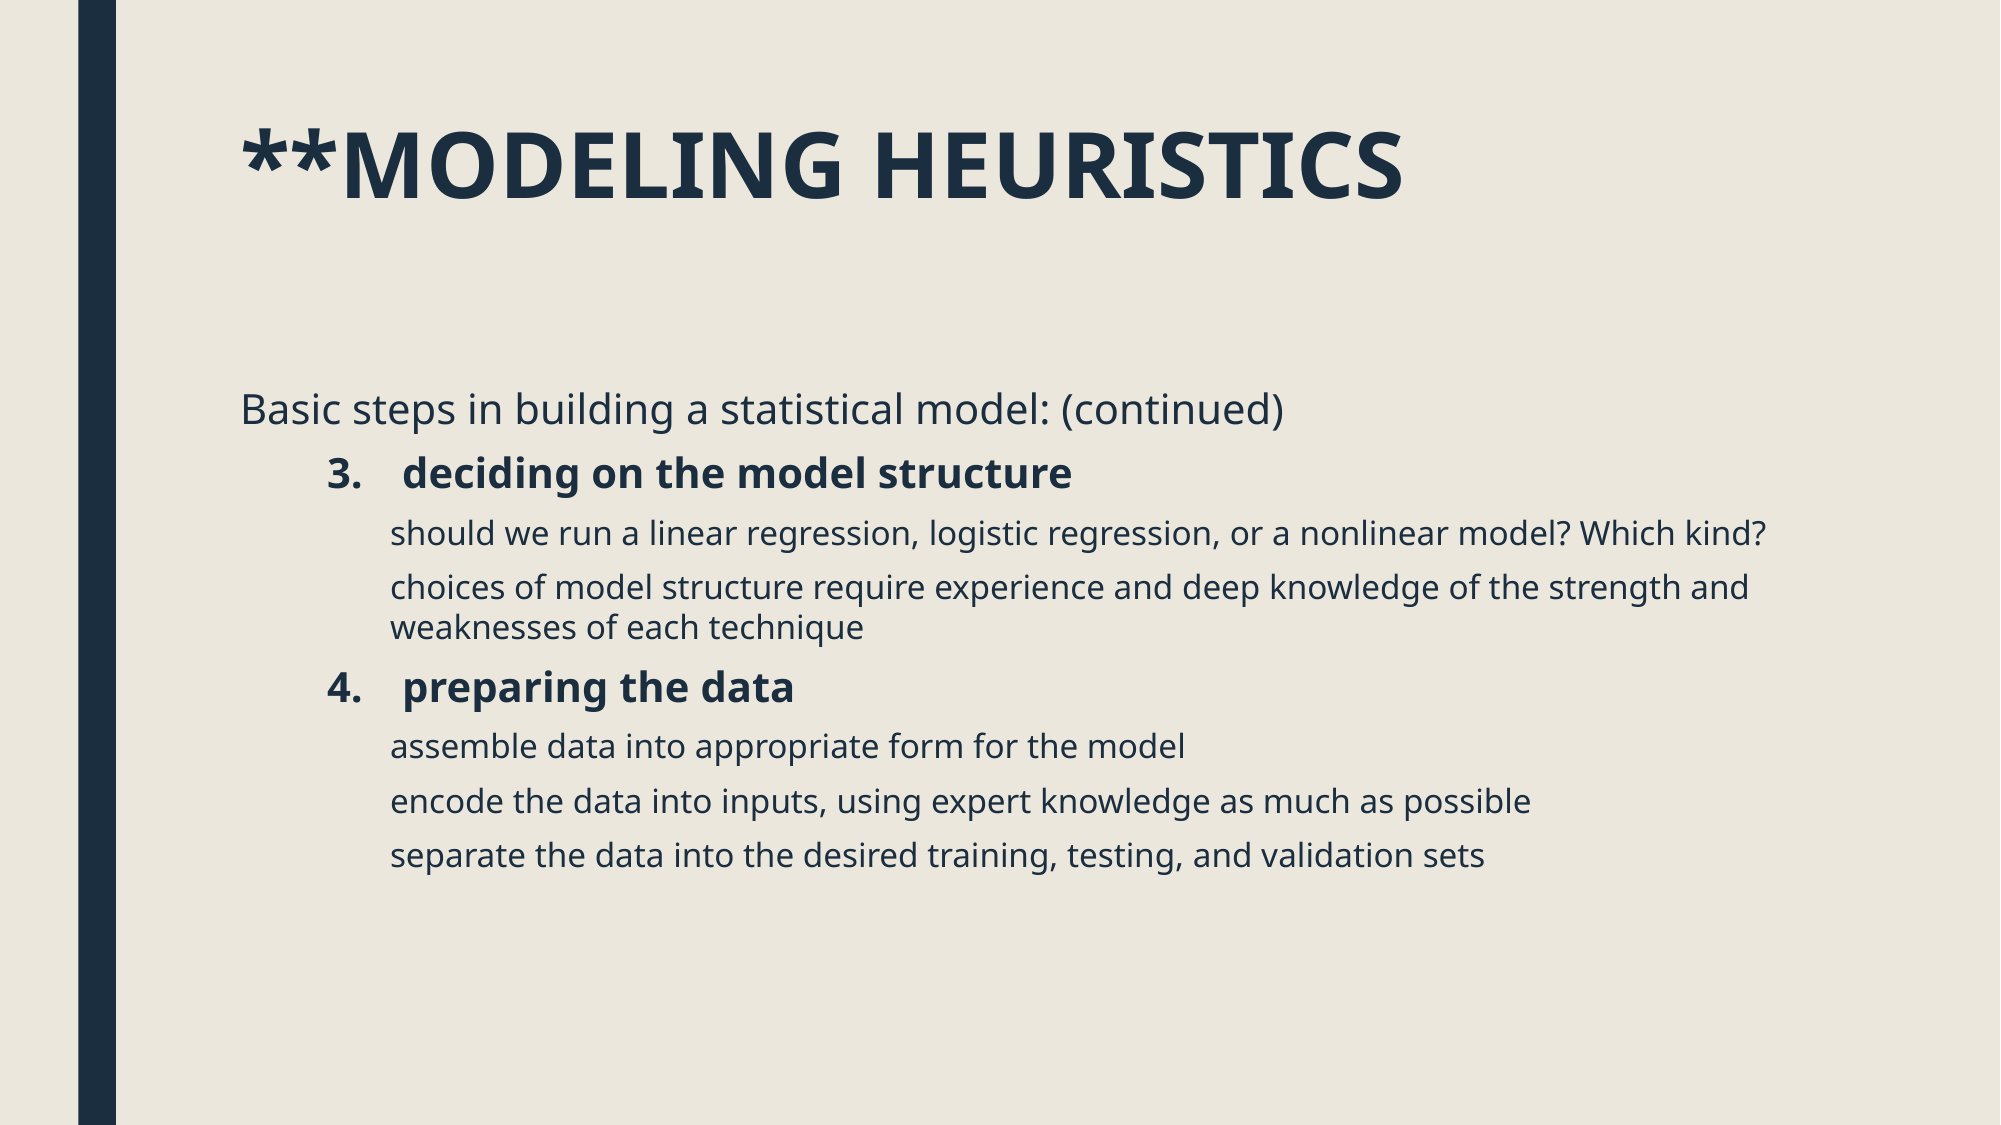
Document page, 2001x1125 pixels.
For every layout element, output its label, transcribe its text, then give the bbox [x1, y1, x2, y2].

title **MODELING HEURISTICS [225, 112, 1800, 357]
list Basic steps in building a statistical model: (continued) deciding on the model structure should we run a linear regression, logistic regression, or a nonlinear model? Which kind? choices of model structure require experience and deep knowledge of the strength and weaknesses of each technique preparing the data assemble data into appropriate form for the model encode the data into inputs, using expert knowledge as much as possible separate the data into the desired training, testing, and validation sets [225, 375, 1800, 963]
